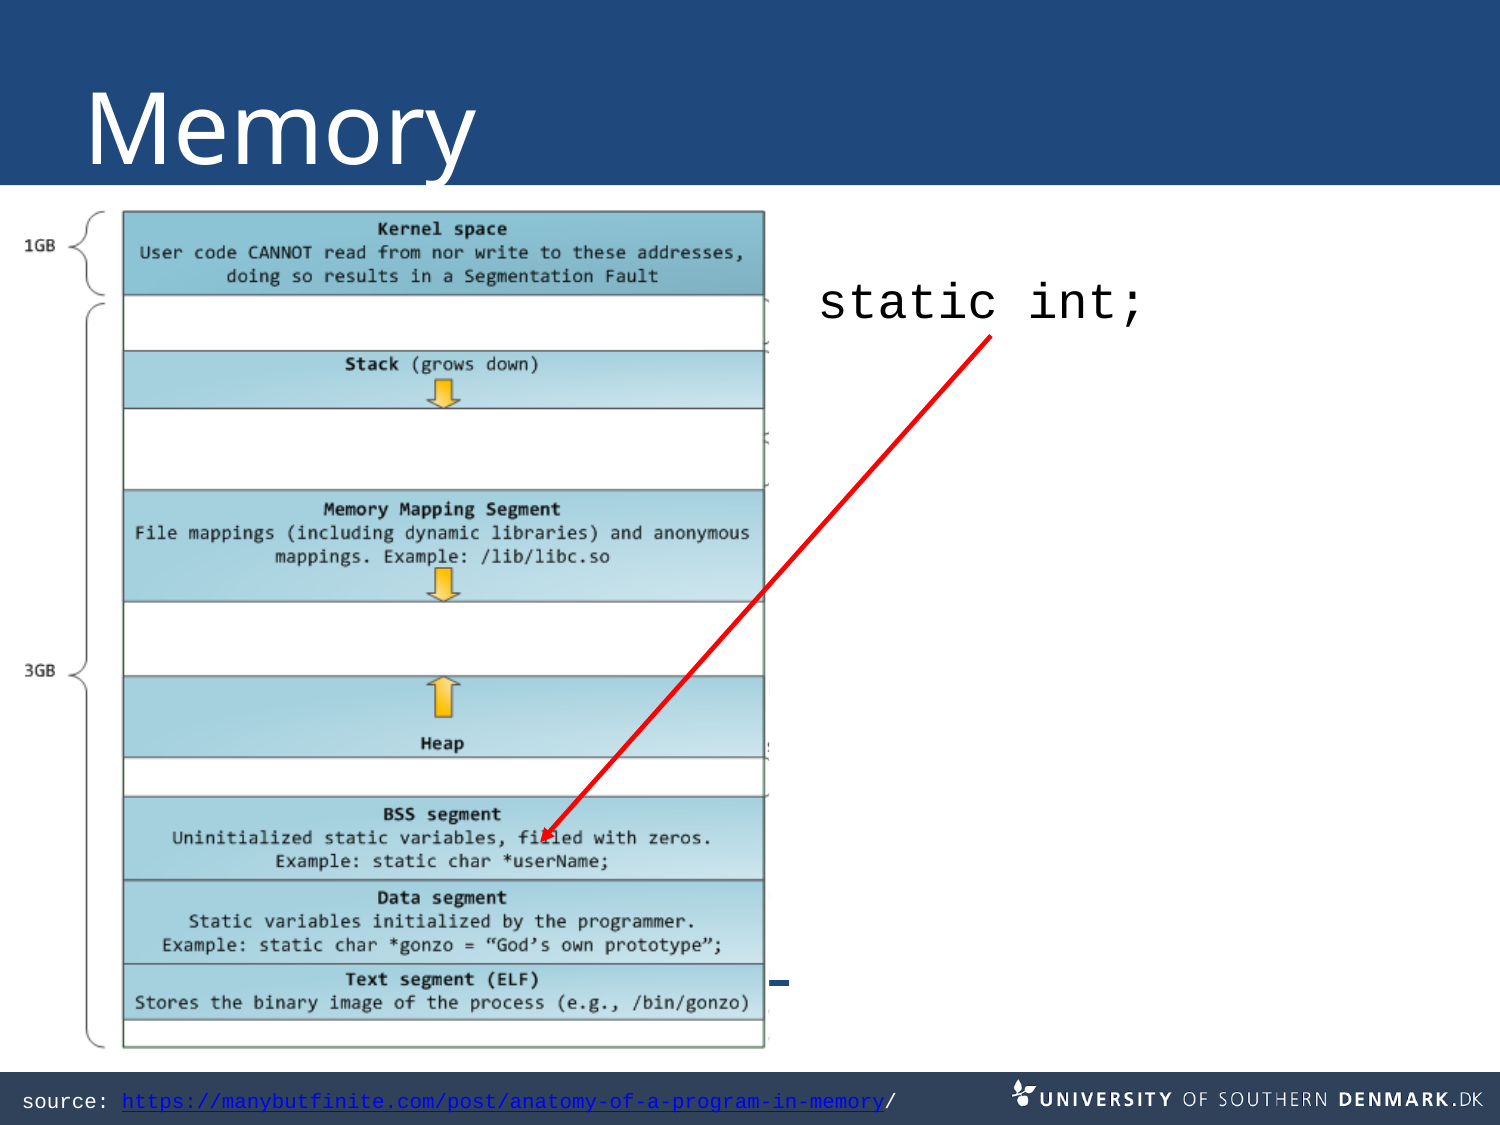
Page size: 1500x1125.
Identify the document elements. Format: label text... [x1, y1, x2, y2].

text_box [539, 335, 992, 843]
picture [0, 1072, 1500, 1125]
picture [24, 209, 770, 1052]
text_box source: https://manybutfinite.com/post/anatomy-of-a-program-in-memory/ [6, 1076, 991, 1125]
text_box static int; [802, 253, 1458, 959]
title Memory [68, 63, 1465, 186]
